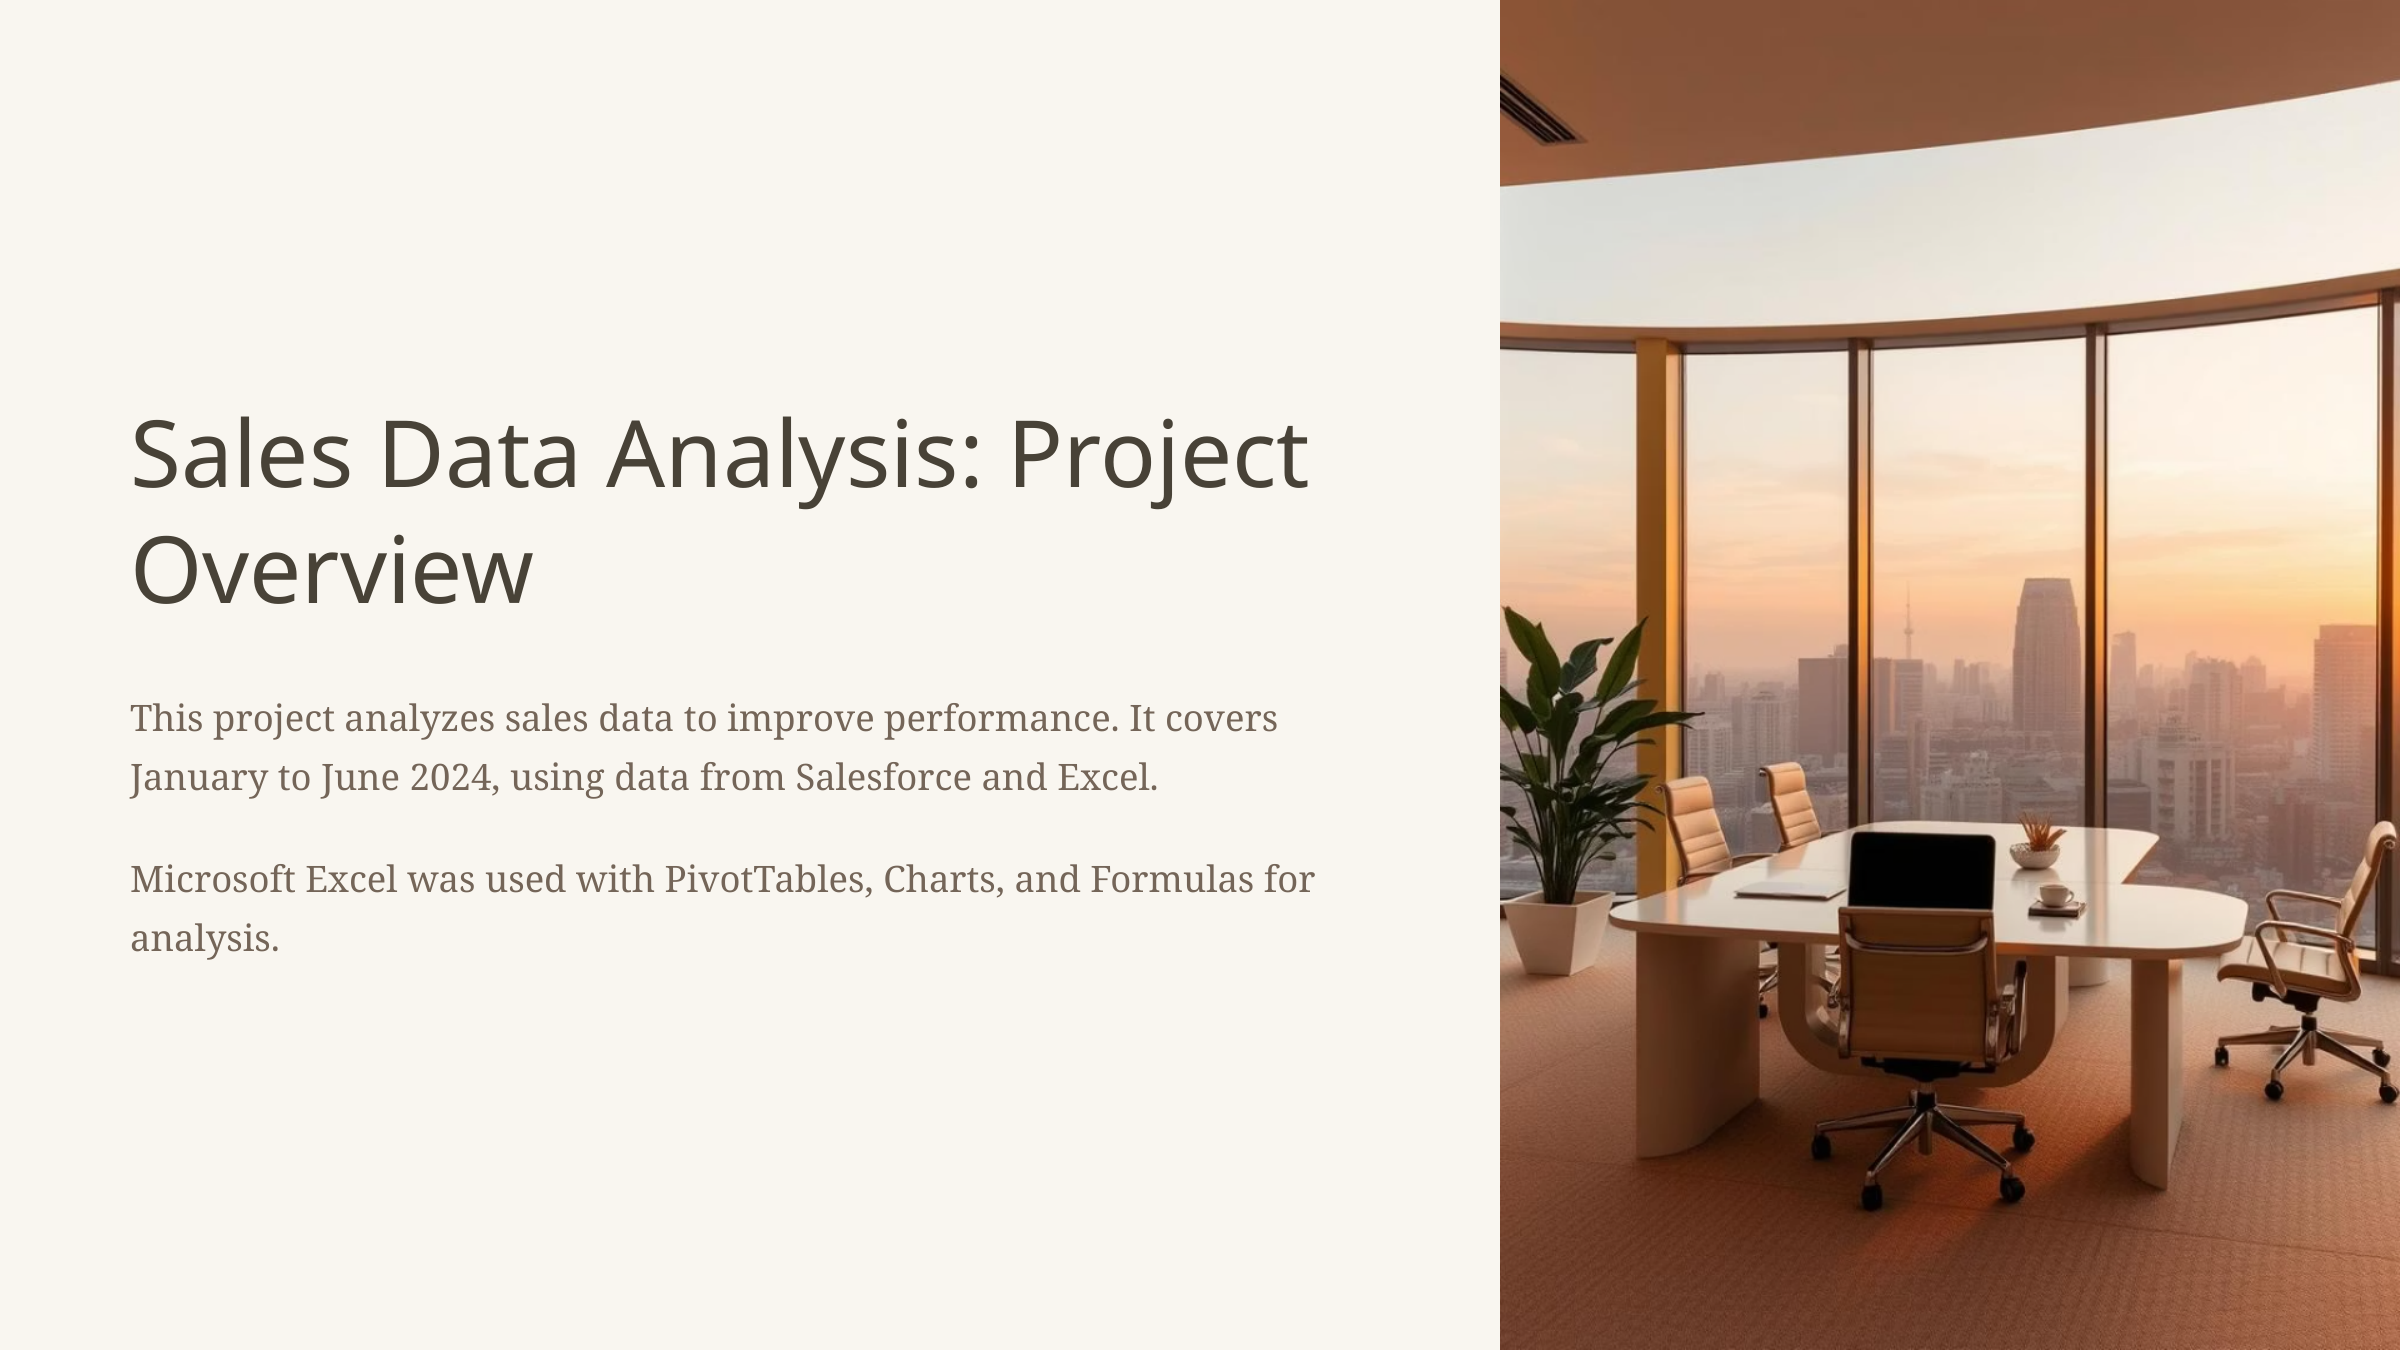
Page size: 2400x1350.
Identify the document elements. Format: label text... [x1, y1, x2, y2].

text_box Sales Data Analysis: Project Overview [130, 390, 1370, 624]
picture [1499, 0, 2400, 1350]
text_box Microsoft Excel was used with PivotTables, Charts, and Formulas for analysis. [130, 840, 1370, 960]
text_box This project analyzes sales data to improve performance. It covers January to June 2024, using data from Salesforce and Excel. [130, 679, 1370, 799]
